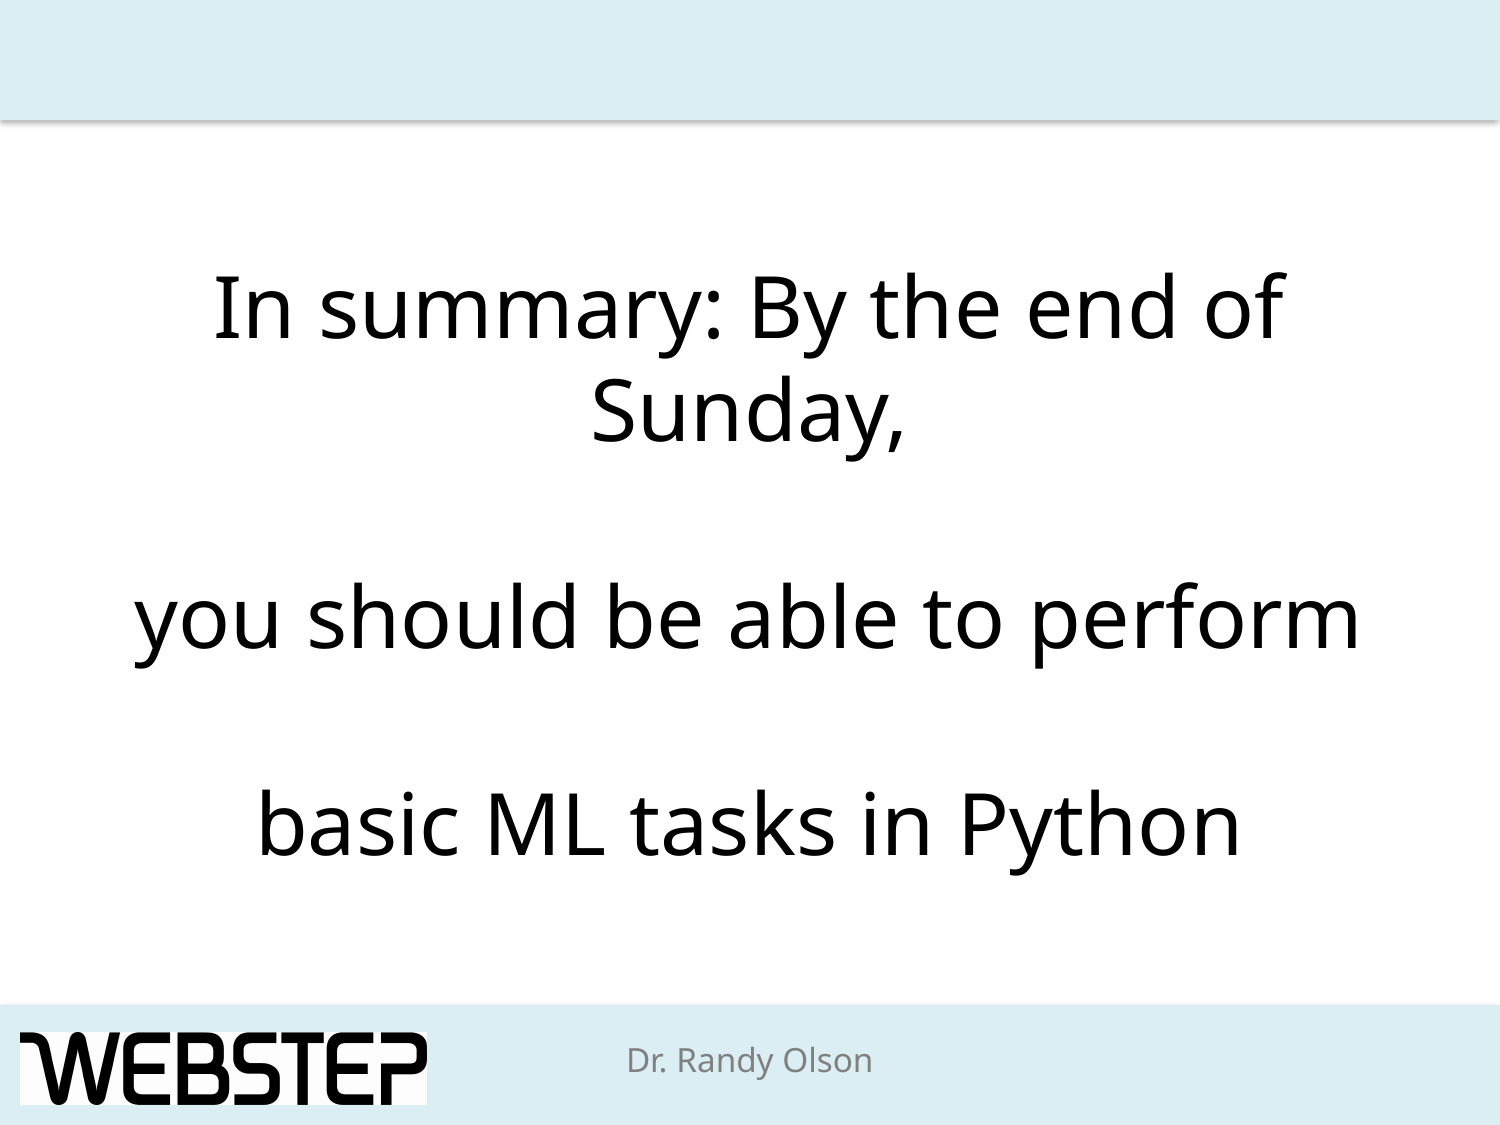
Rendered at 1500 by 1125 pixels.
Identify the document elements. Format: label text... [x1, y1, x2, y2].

picture [20, 1032, 427, 1105]
title In summary: By the end of Sunday, you should be able to perform basic ML tasks in Python [75, 242, 1425, 883]
